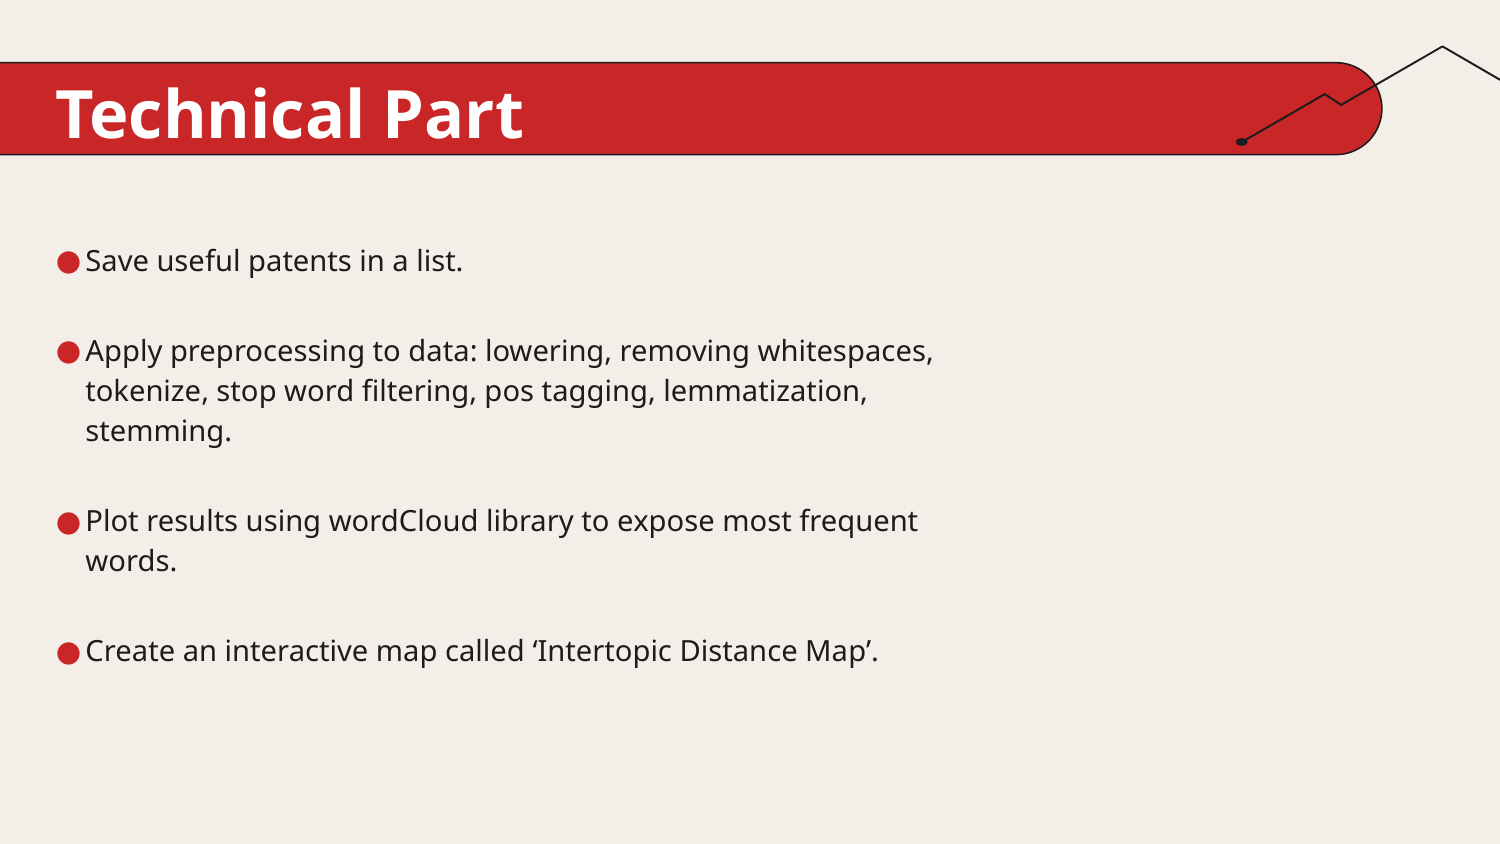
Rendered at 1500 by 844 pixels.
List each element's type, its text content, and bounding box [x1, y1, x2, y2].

title Technical Part [40, 64, 1305, 159]
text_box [1235, 45, 1500, 146]
subtitle Save useful patents in a list. Apply preprocessing to data: lowering, removing whitespaces, tokenize, stop word filtering, pos tagging, lemmatization, stemming. Plot results using wordCloud library to expose most frequent words. Create an interactive map called ‘Intertopic Distance Map’. [40, 221, 1014, 684]
text_box [0, 62, 1230, 155]
